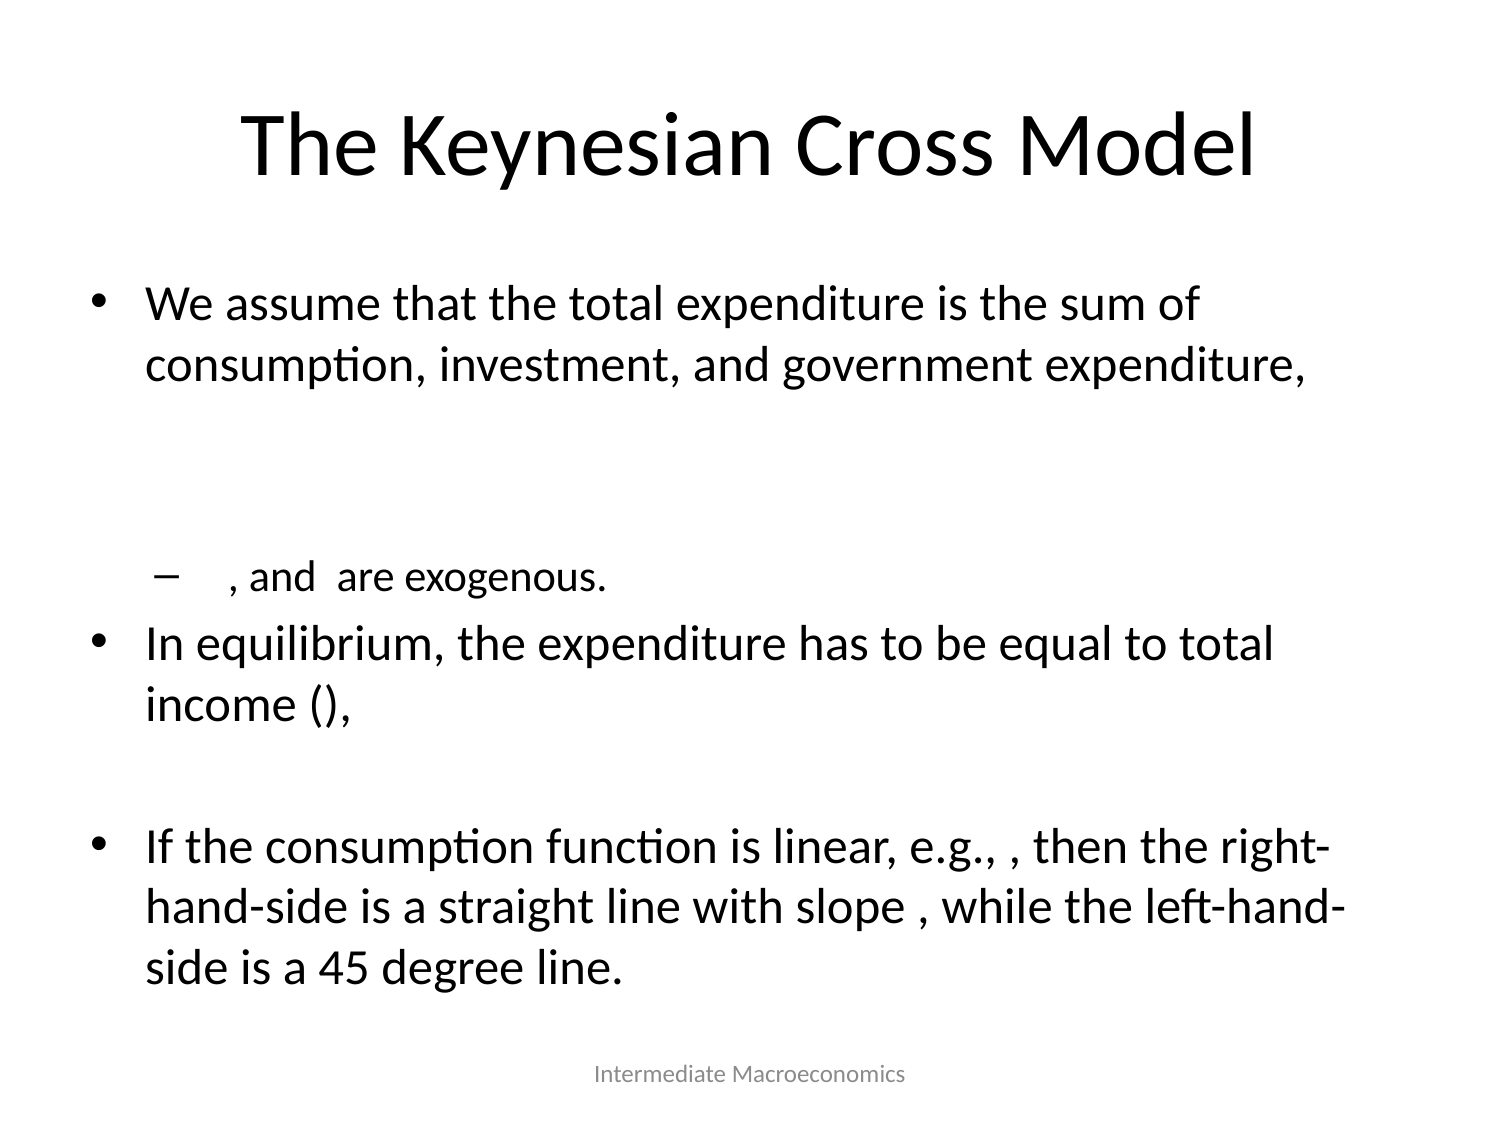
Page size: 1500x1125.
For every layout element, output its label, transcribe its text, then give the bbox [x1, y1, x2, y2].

title The Keynesian Cross Model [75, 45, 1425, 233]
footer Intermediate Macroeconomics [512, 1042, 988, 1103]
